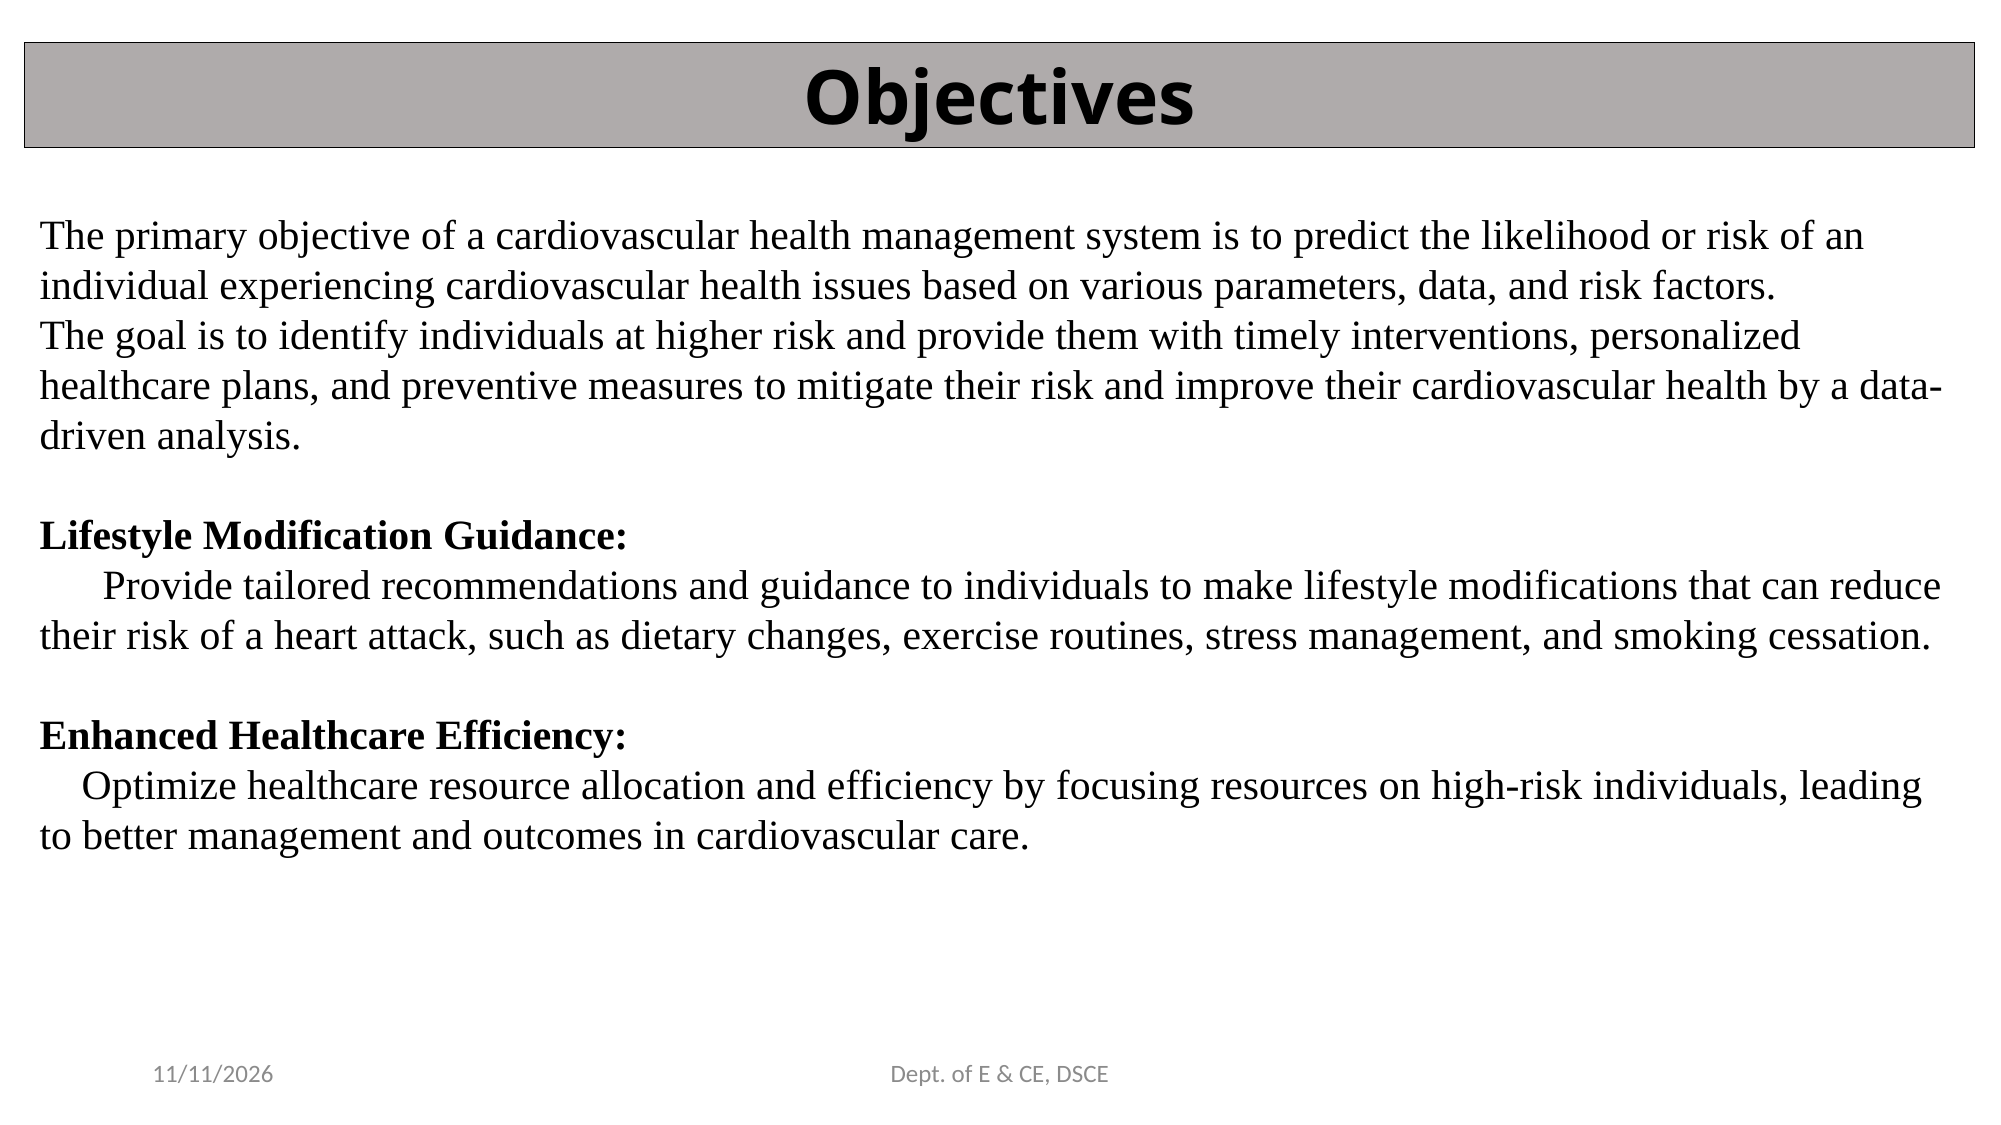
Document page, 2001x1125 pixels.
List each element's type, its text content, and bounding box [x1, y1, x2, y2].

text_box Objectives [24, 42, 1975, 148]
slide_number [137, 1042, 588, 1103]
text_box The primary objective of a cardiovascular health management system is to predict the likelihood or risk of an individual experiencing cardiovascular health issues based on various parameters, data, and risk factors. The goal is to identify individuals at higher risk and provide them with timely interventions, personalized healthcare plans, and preventive measures to mitigate their risk and improve their cardiovascular health by a data-driven analysis. Lifestyle Modification Guidance: Provide tailored recommendations and guidance to individuals to make lifestyle modifications that can reduce their risk of a heart attack, such as dietary changes, exercise routines, stress management, and smoking cessation. Enhanced Healthcare Efficiency: Optimize healthcare resource allocation and efficiency by focusing resources on high-risk individuals, leading to better management and outcomes in cardiovascular care. [24, 200, 1975, 910]
footer Dept. of E & CE, DSCE [662, 1042, 1338, 1103]
